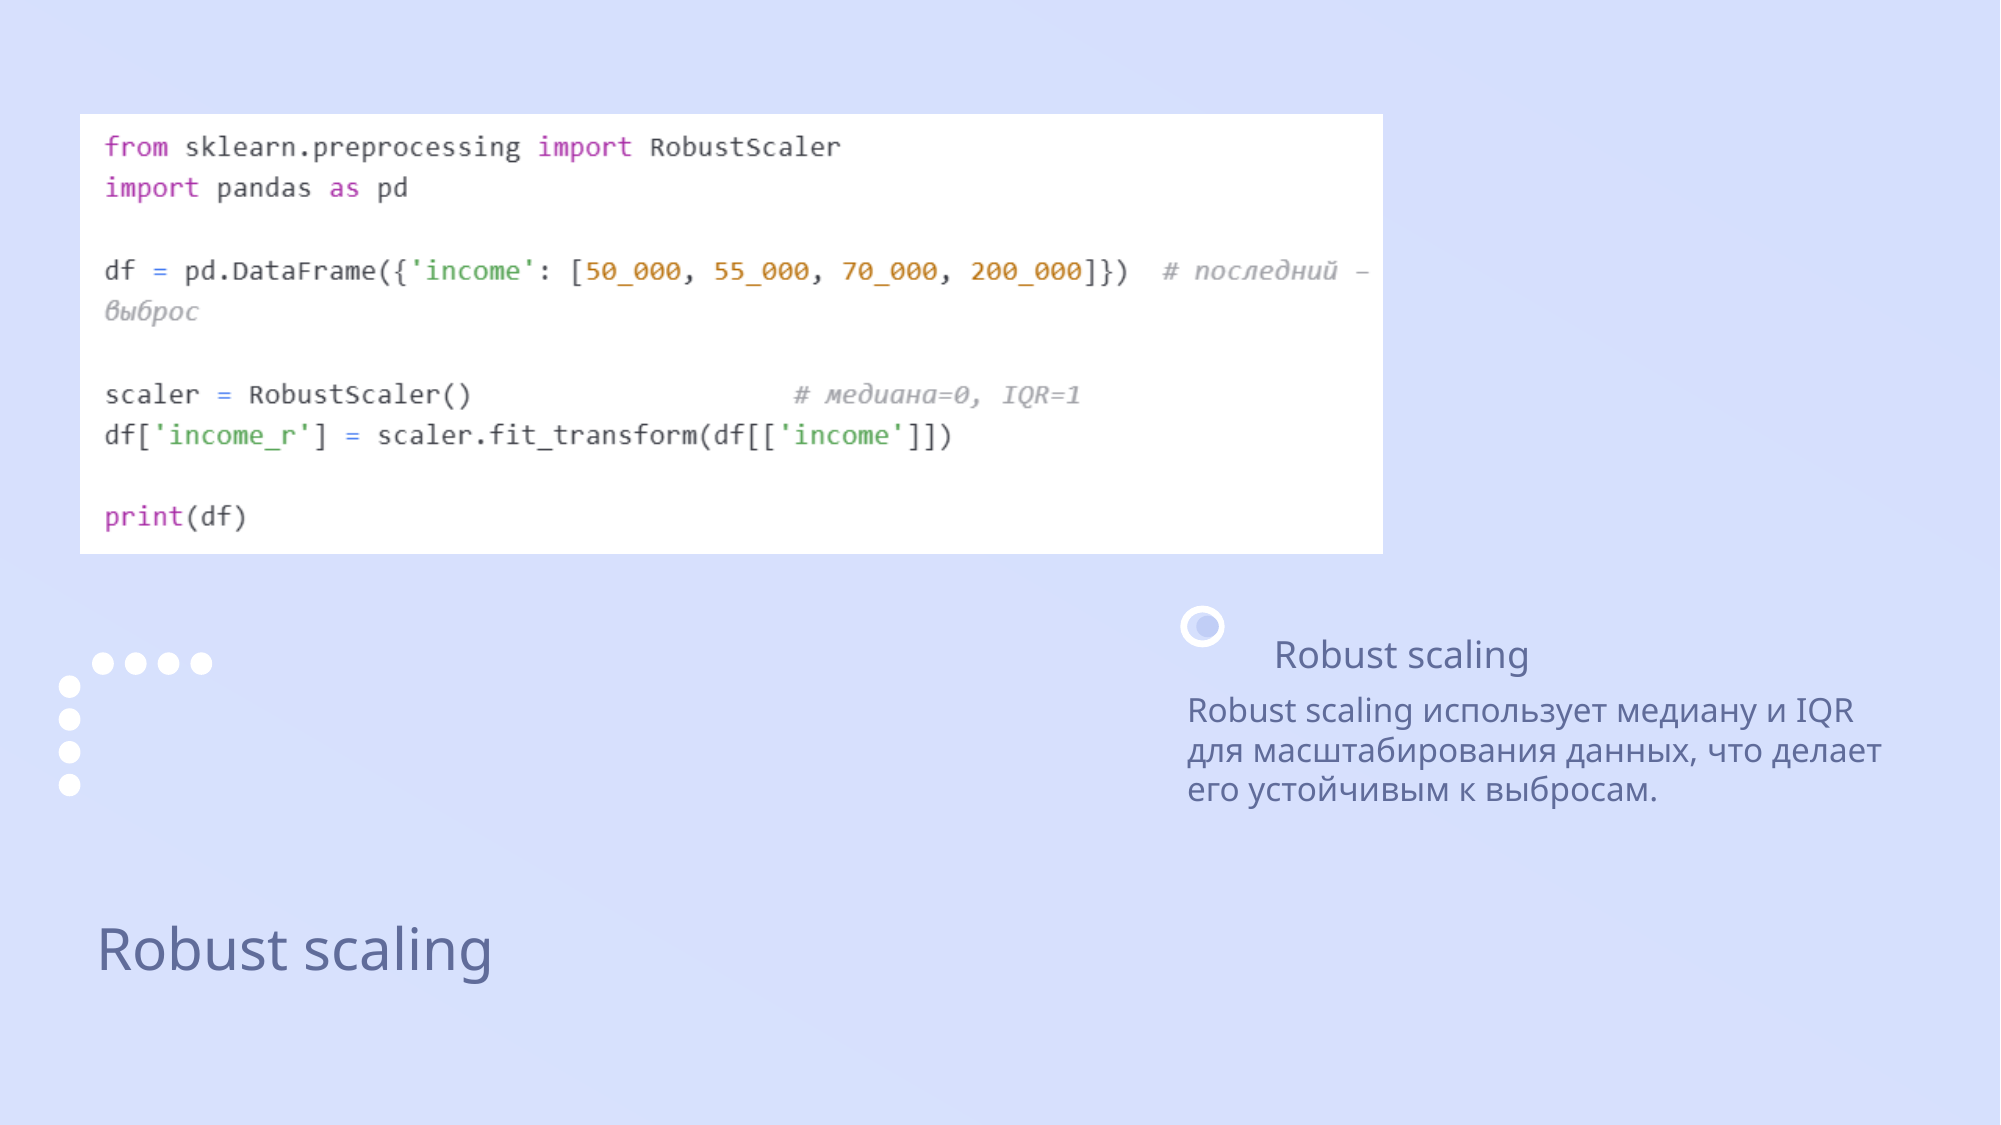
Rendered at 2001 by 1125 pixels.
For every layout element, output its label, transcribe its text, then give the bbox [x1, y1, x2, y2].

text_box [124, 652, 147, 675]
text_box [58, 708, 81, 731]
picture [80, 114, 1383, 554]
text_box [58, 675, 81, 698]
text_box [92, 652, 114, 675]
text_box [1196, 615, 1219, 638]
text_box [1183, 608, 1222, 644]
text_box Robust scaling использует медиану и IQR для масштабирования данных, что делает его устойчивым к выбросам. [1172, 681, 1907, 991]
text_box [58, 741, 81, 764]
text_box [157, 652, 180, 675]
text_box Robust scaling [1258, 623, 1889, 681]
text_box [58, 773, 81, 797]
text_box [190, 652, 213, 675]
text_box Robust scaling [81, 904, 607, 990]
